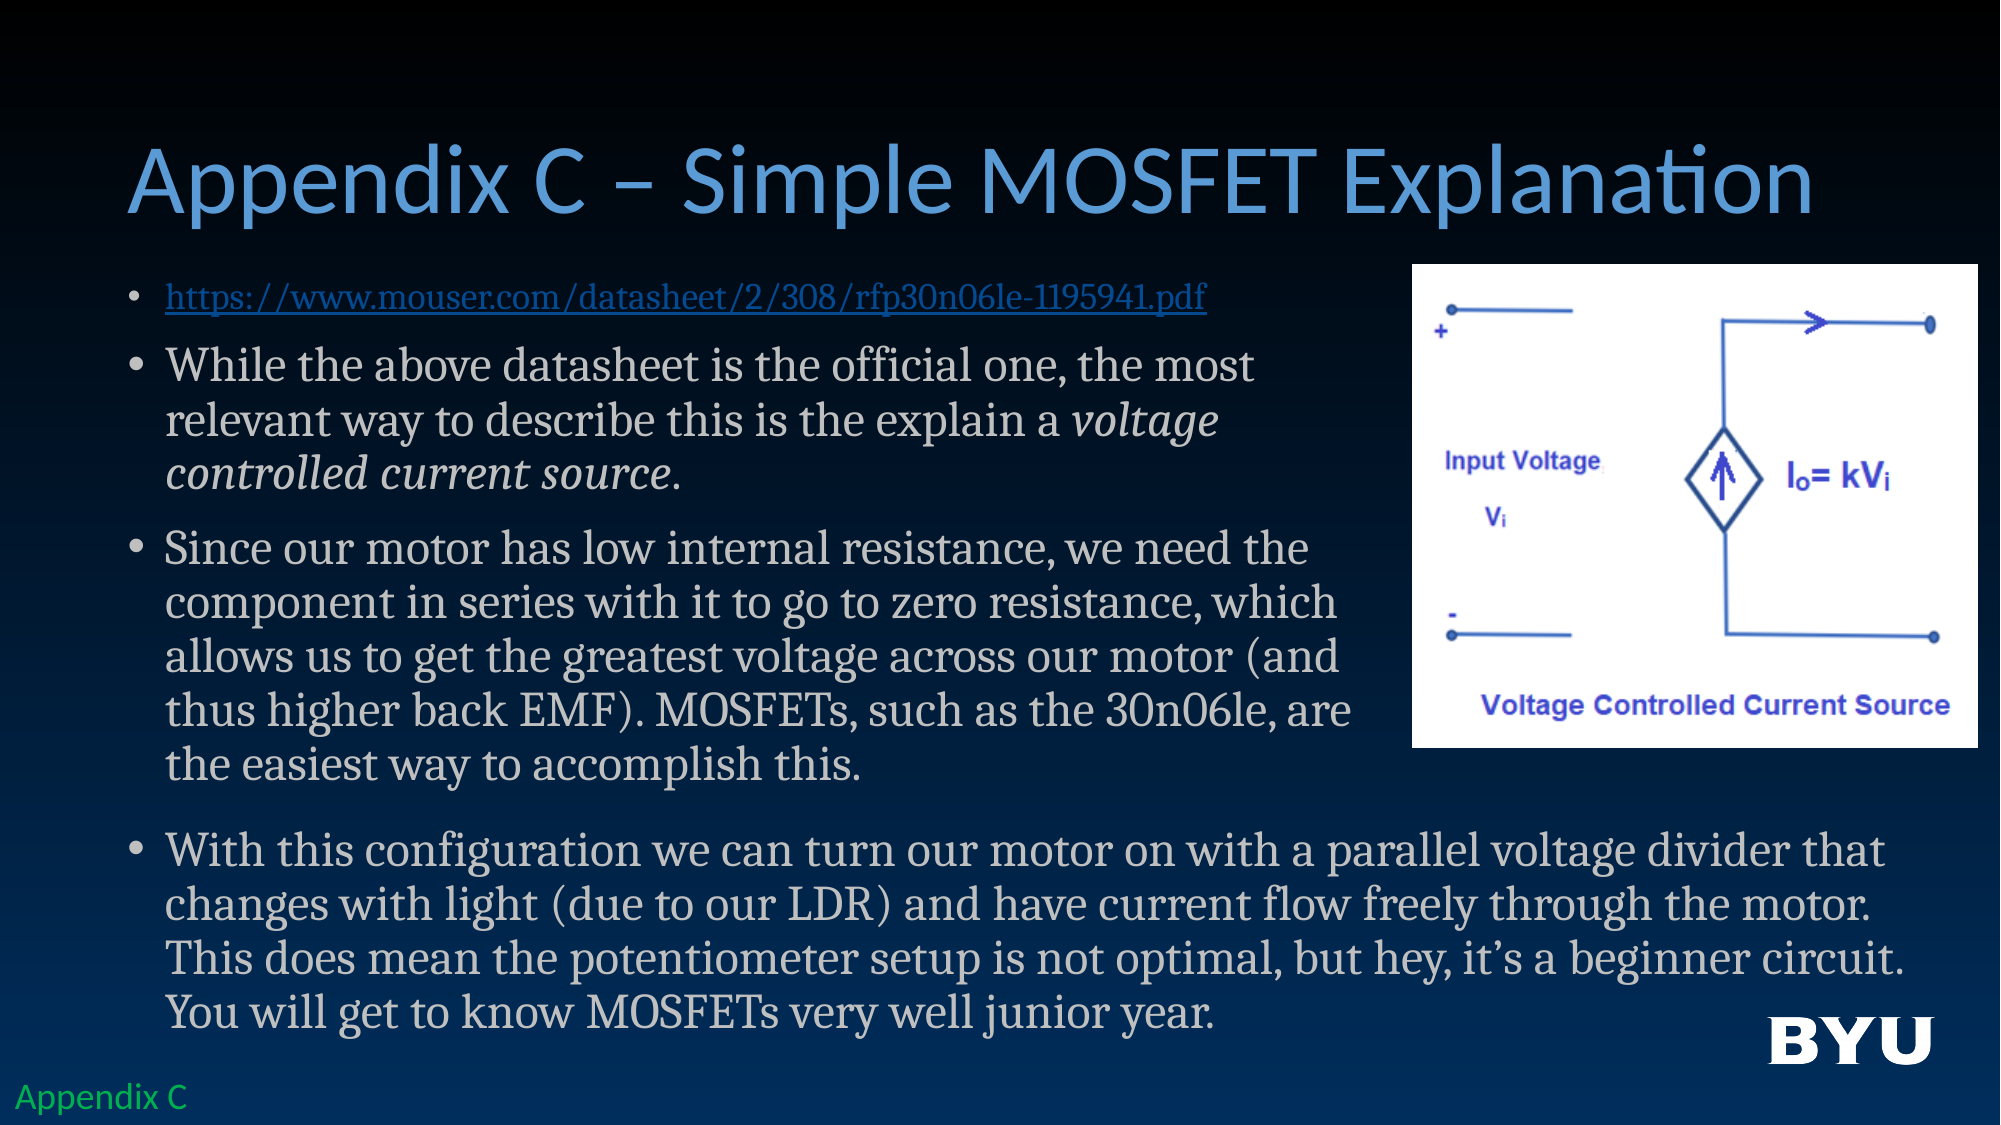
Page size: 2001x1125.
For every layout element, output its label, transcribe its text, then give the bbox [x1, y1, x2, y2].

title Appendix C – Simple MOSFET Explanation [112, 112, 1889, 263]
picture [1928, 1017, 1935, 1065]
text_box With this configuration we can turn our motor on with a parallel voltage divider that changes with light (due to our LDR) and have current flow freely through the motor. This does mean the potentiometer setup is not optimal, but hey, it’s a beginner circuit. You will get to know MOSFETs very well junior year. [112, 815, 1928, 1107]
text_box Appendix C [0, 1064, 378, 1125]
list https://www.mouser.com/datasheet/2/308/rfp30n06le-1195941.pdf While the above datasheet is the official one, the most relevant way to describe this is the explain a voltage controlled current source. Since our motor has low internal resistance, we need the component in series with it to go to zero resistance, which allows us to get the greatest voltage across our motor (and thus higher back EMF). MOSFETs, such as the 30n06le, are the easiest way to accomplish this. [112, 262, 1413, 815]
picture [1412, 264, 1978, 748]
